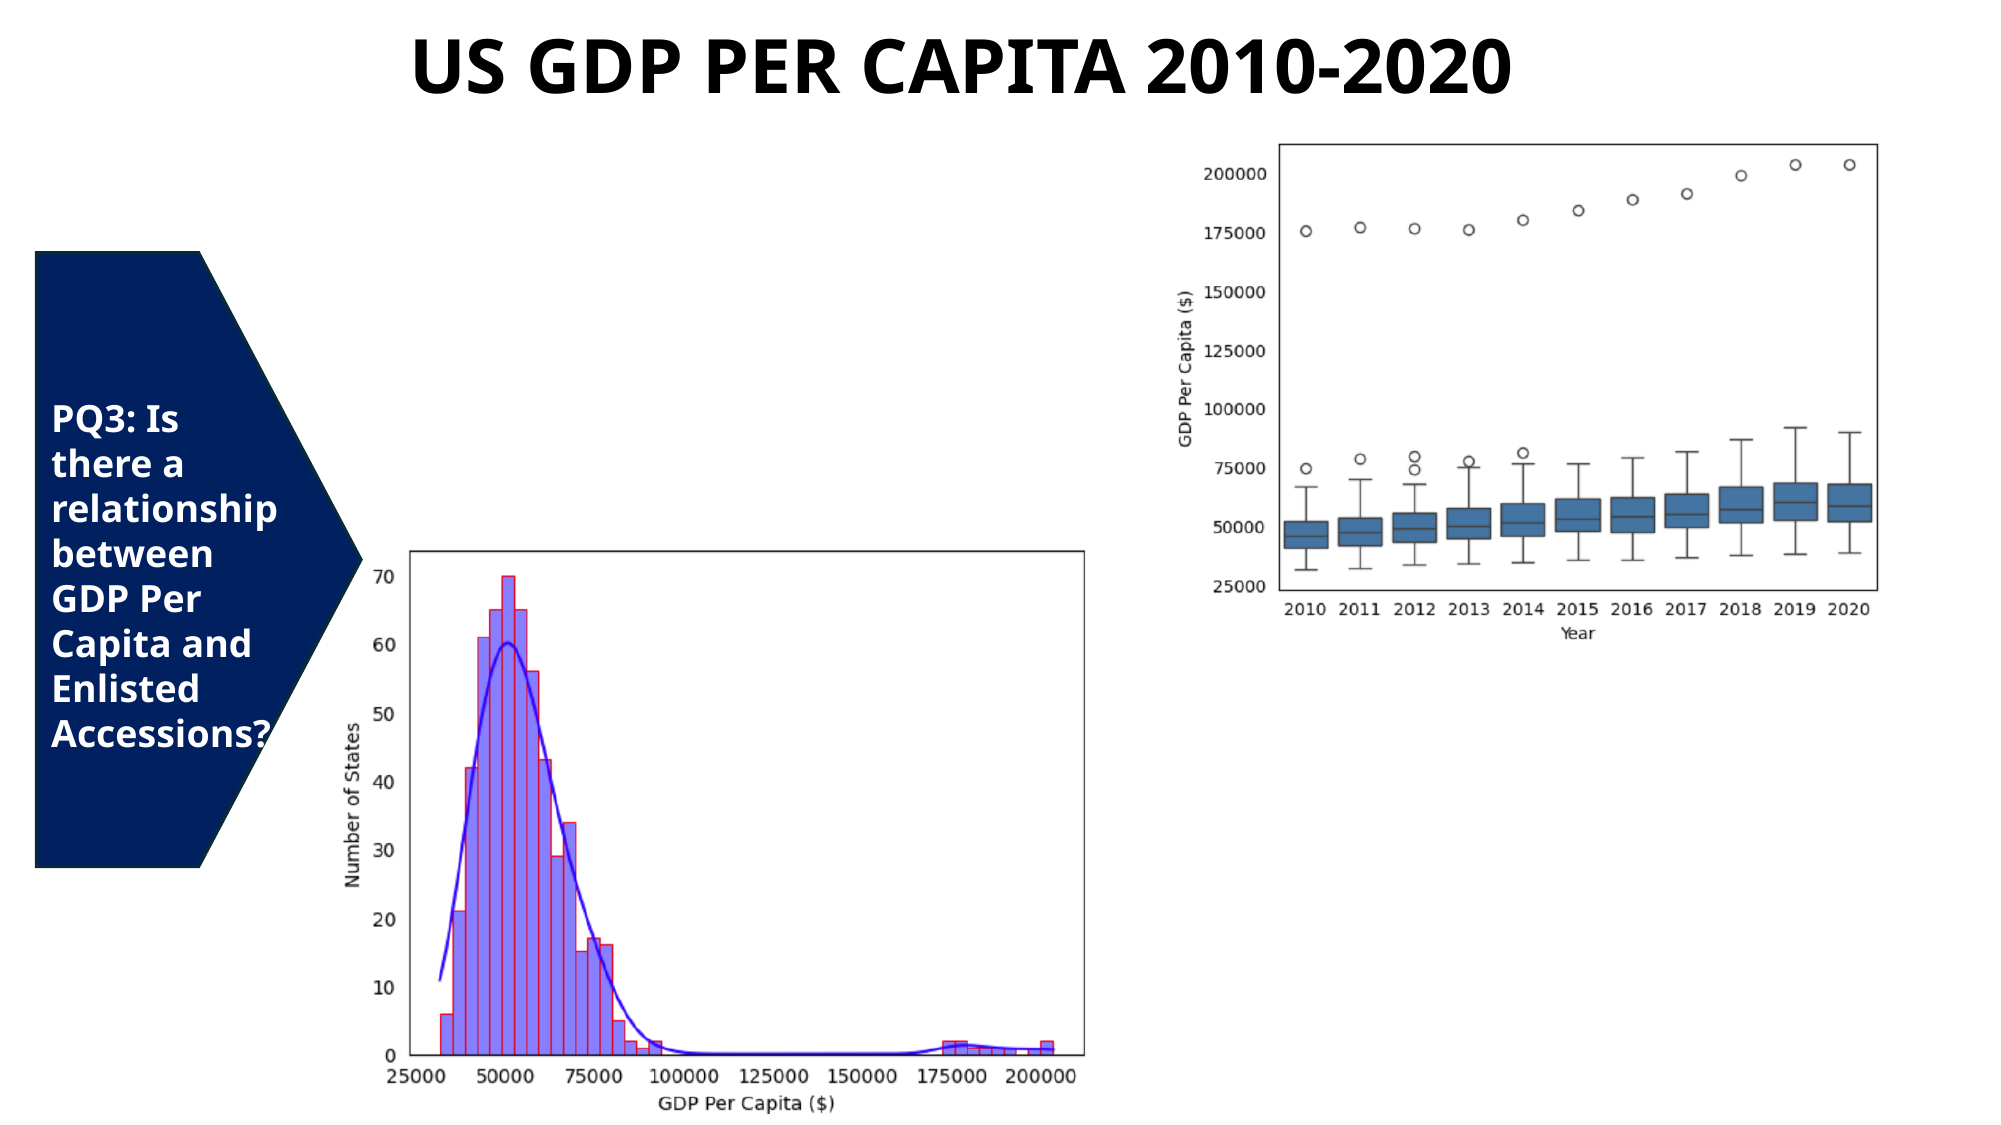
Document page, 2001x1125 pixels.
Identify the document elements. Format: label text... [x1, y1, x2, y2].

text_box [35, 252, 362, 868]
text_box US GDP PER CAPITA 2010-2020 [394, 11, 1530, 117]
picture [340, 538, 1093, 1114]
picture [1166, 136, 1887, 647]
